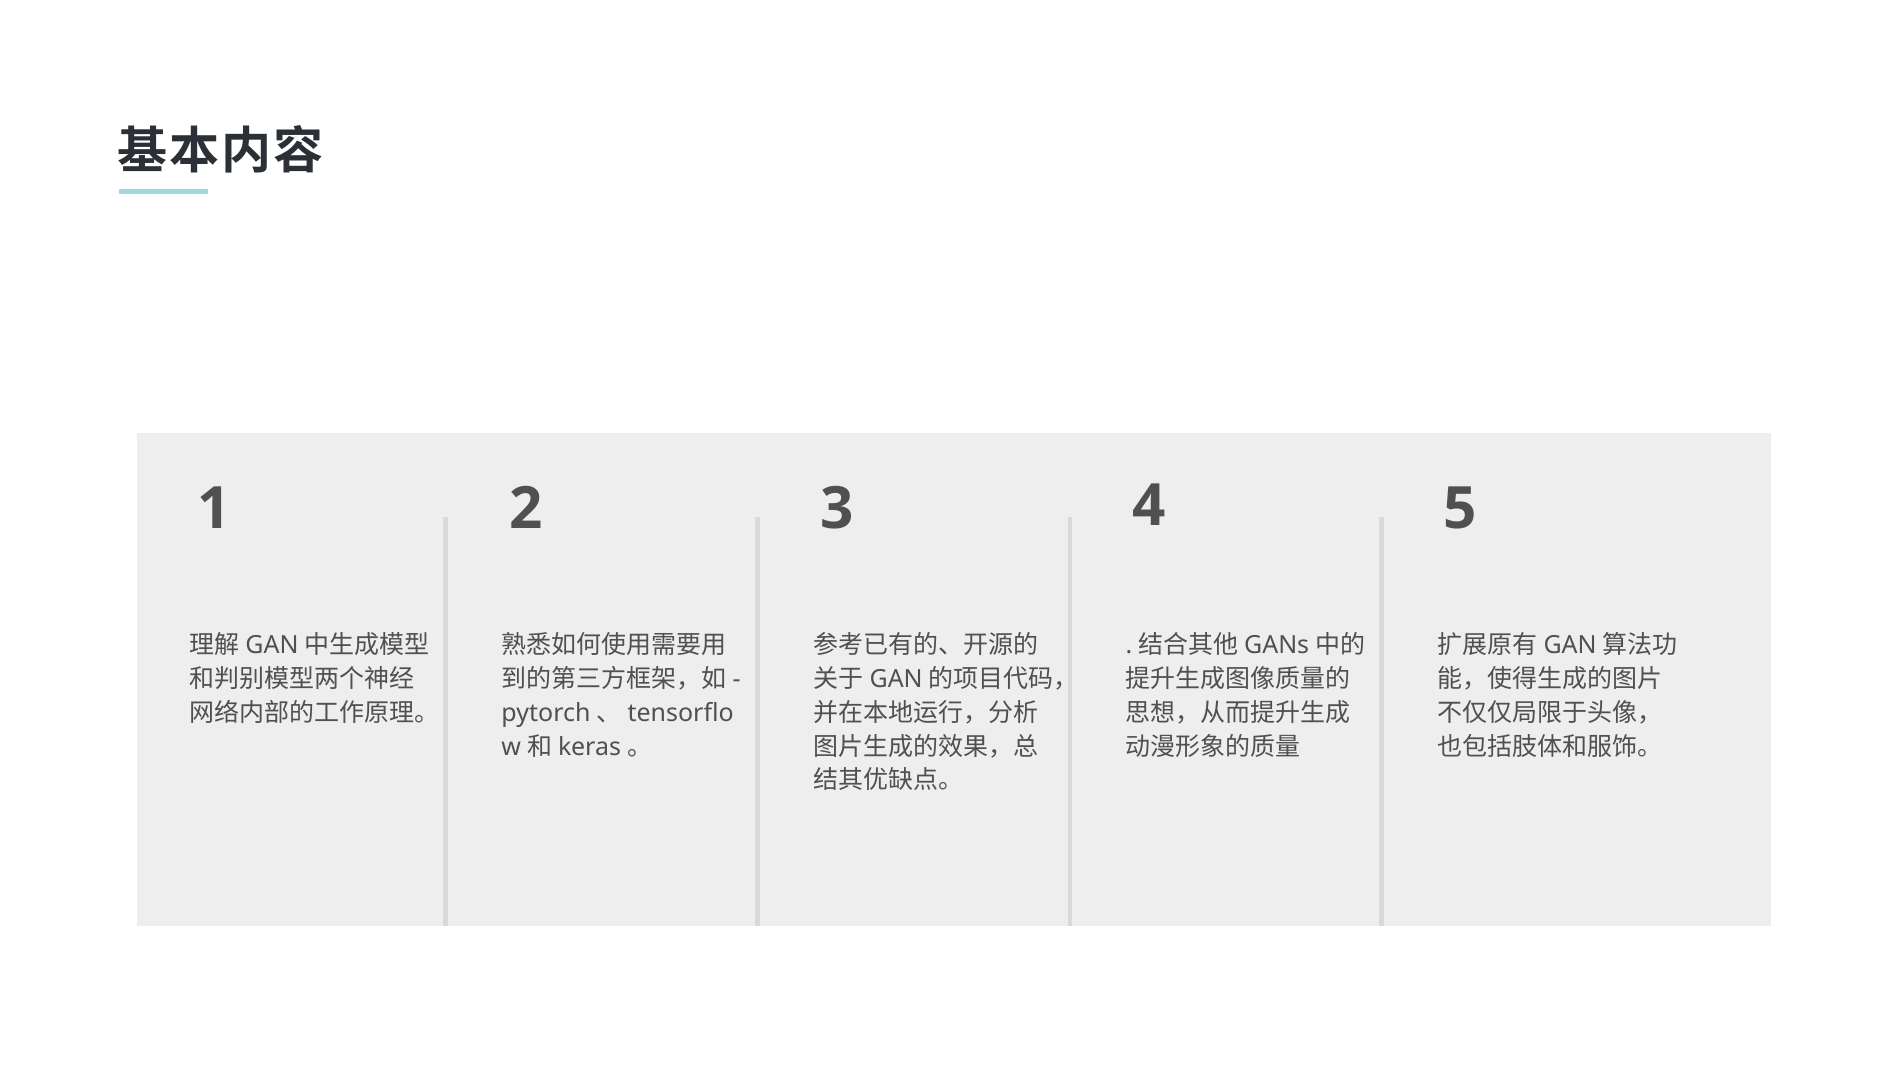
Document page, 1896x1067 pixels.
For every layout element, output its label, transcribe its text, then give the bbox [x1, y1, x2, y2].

text_box 基本内容 [68, 108, 373, 181]
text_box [124, 433, 1772, 926]
